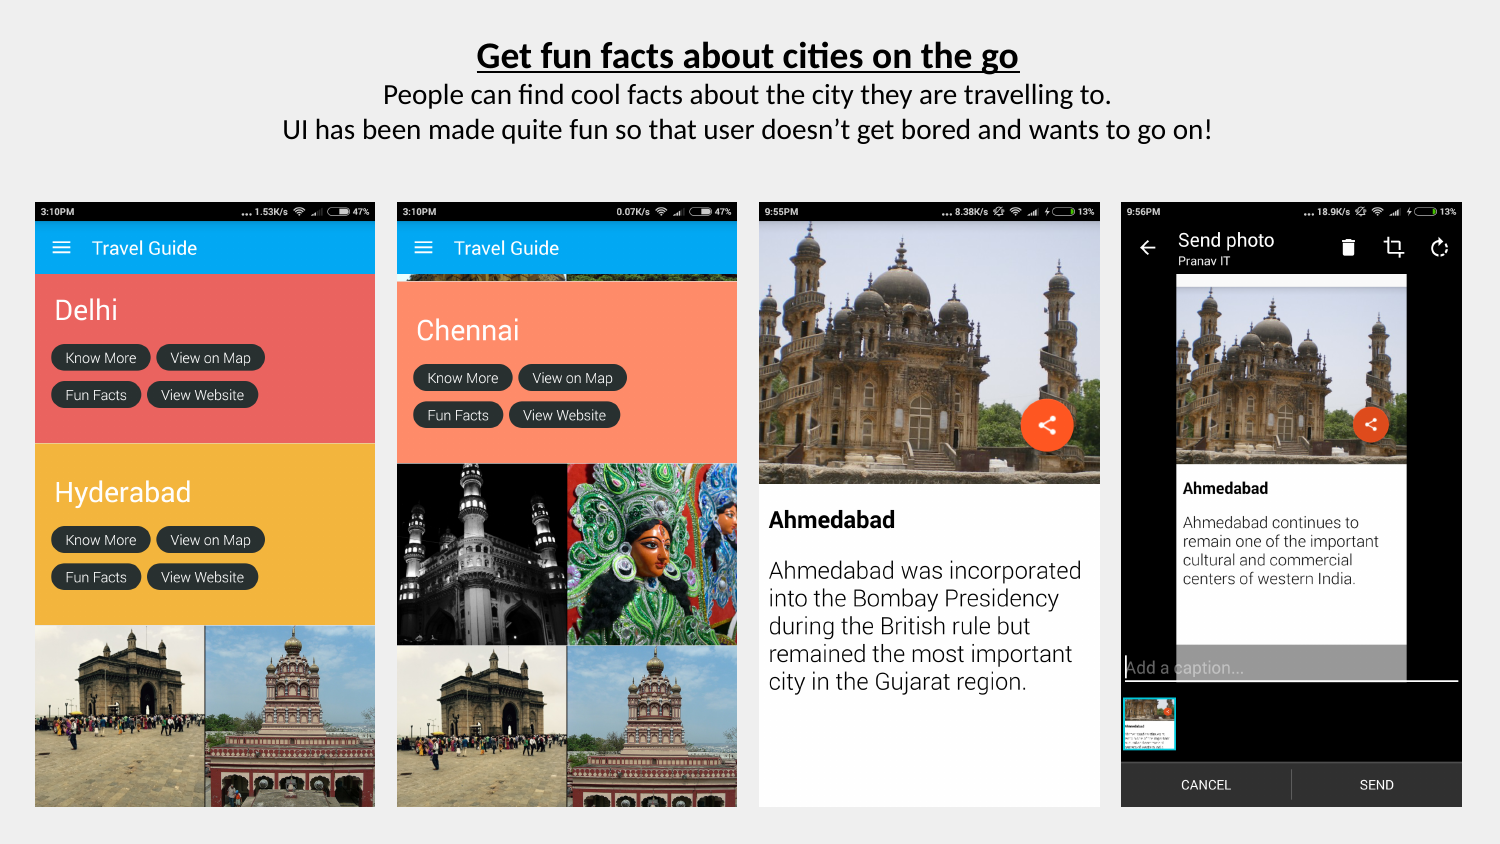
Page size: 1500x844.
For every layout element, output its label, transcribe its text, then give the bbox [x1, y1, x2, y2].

picture [34, 201, 375, 220]
picture [396, 201, 738, 220]
picture [1121, 201, 1462, 807]
picture [758, 201, 1100, 807]
picture [34, 275, 375, 807]
picture [396, 275, 738, 807]
text_box Get fun facts about cities on the go People can find cool facts about the city they are travelling to. UI has been made quite fun so that user doesn’t get bored and wants to go on! [35, 15, 1462, 179]
